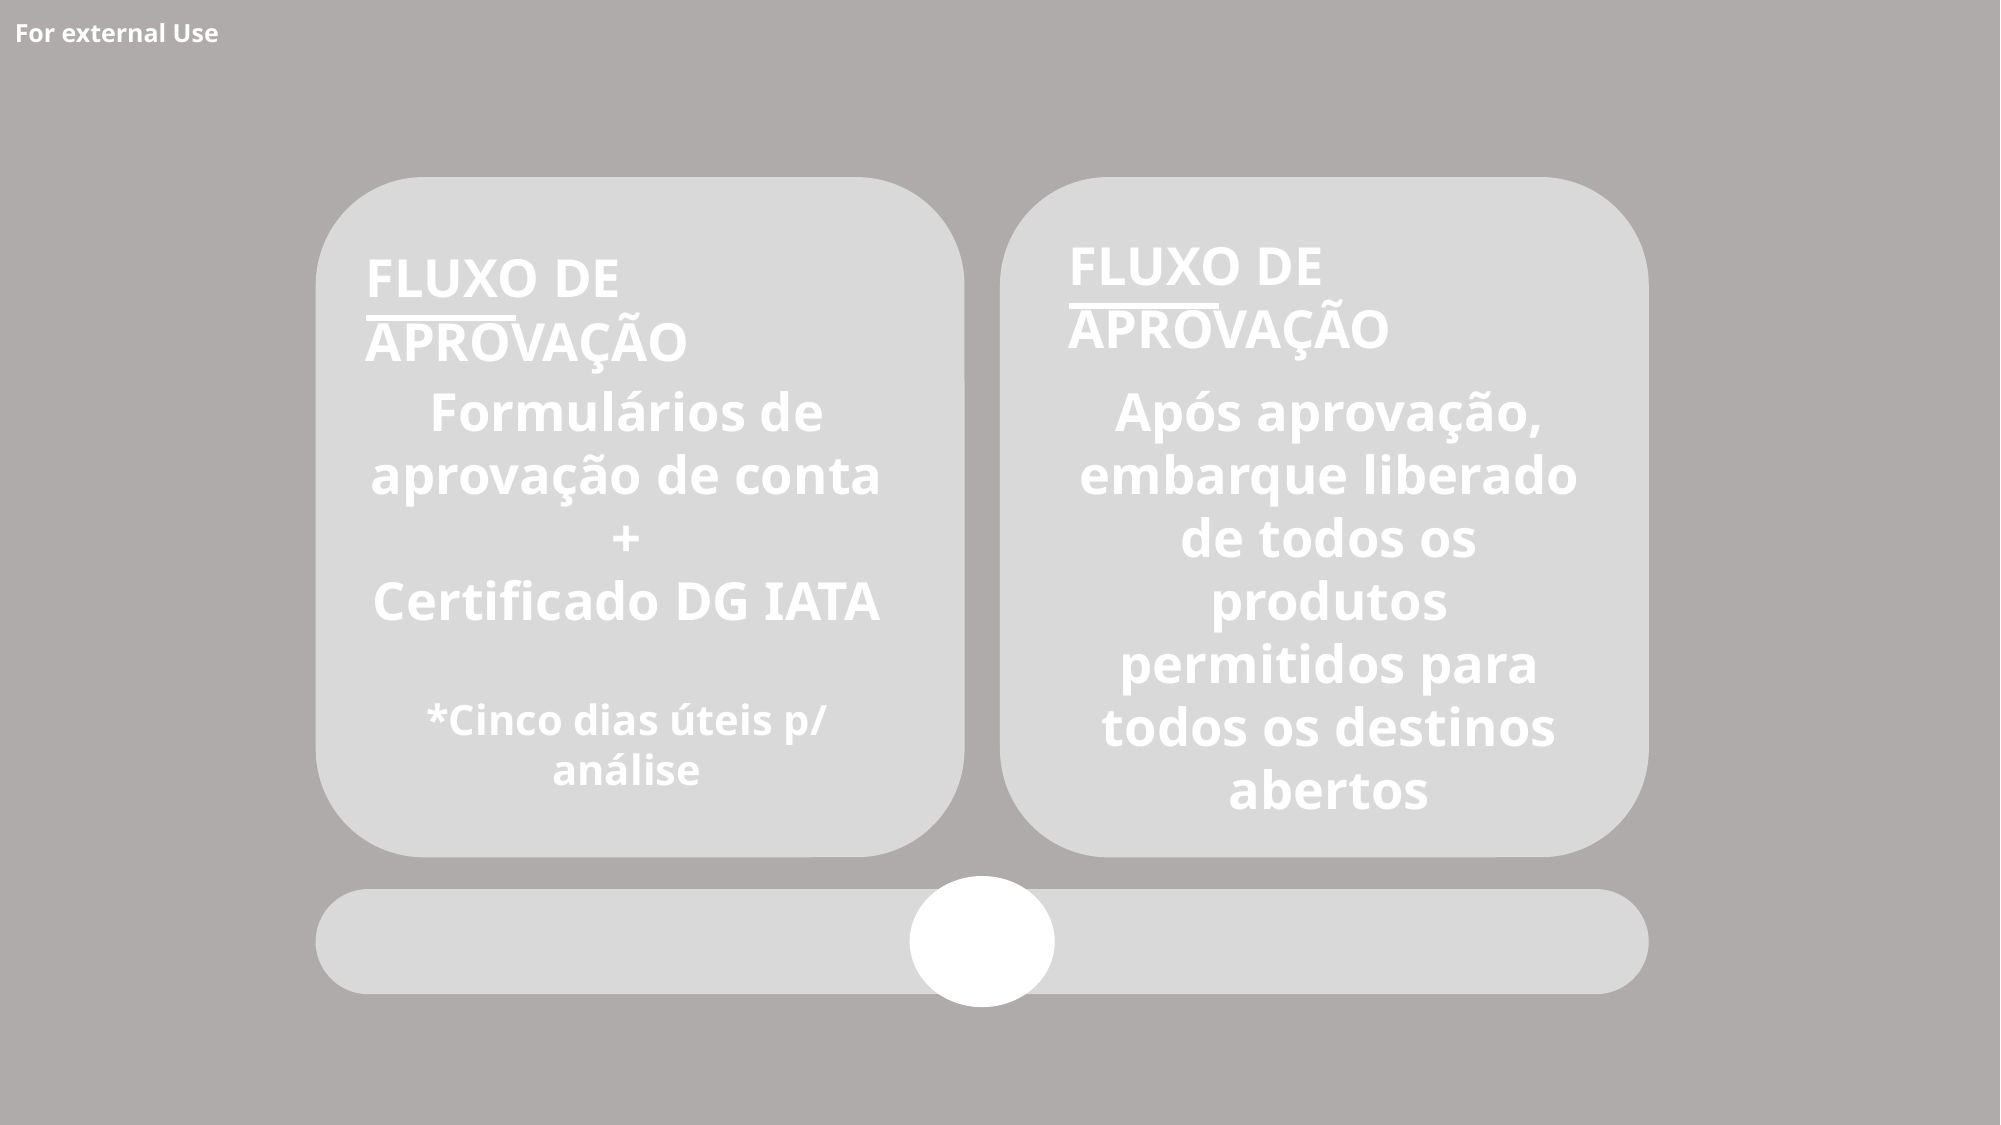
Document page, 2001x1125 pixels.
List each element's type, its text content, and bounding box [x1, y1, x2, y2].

text_box [998, 176, 1650, 844]
text_box [314, 888, 940, 996]
text_box FLUXO DE APROVAÇÃO [1053, 225, 1606, 372]
text_box [909, 875, 1055, 1008]
text_box [0, 0, 2000, 1125]
text_box [314, 176, 966, 848]
text_box [1025, 888, 1650, 996]
text_box For external Use [0, 9, 371, 55]
text_box Formulários de aprovação de conta + Certificado DG IATA *Cinco dias úteis p/ análise [351, 372, 903, 862]
text_box Após aprovação, embarque liberado de todos os produtos permitidos para todos os destinos abertos [1053, 372, 1606, 888]
text_box FLUXO DE APROVAÇÃO [351, 238, 903, 372]
